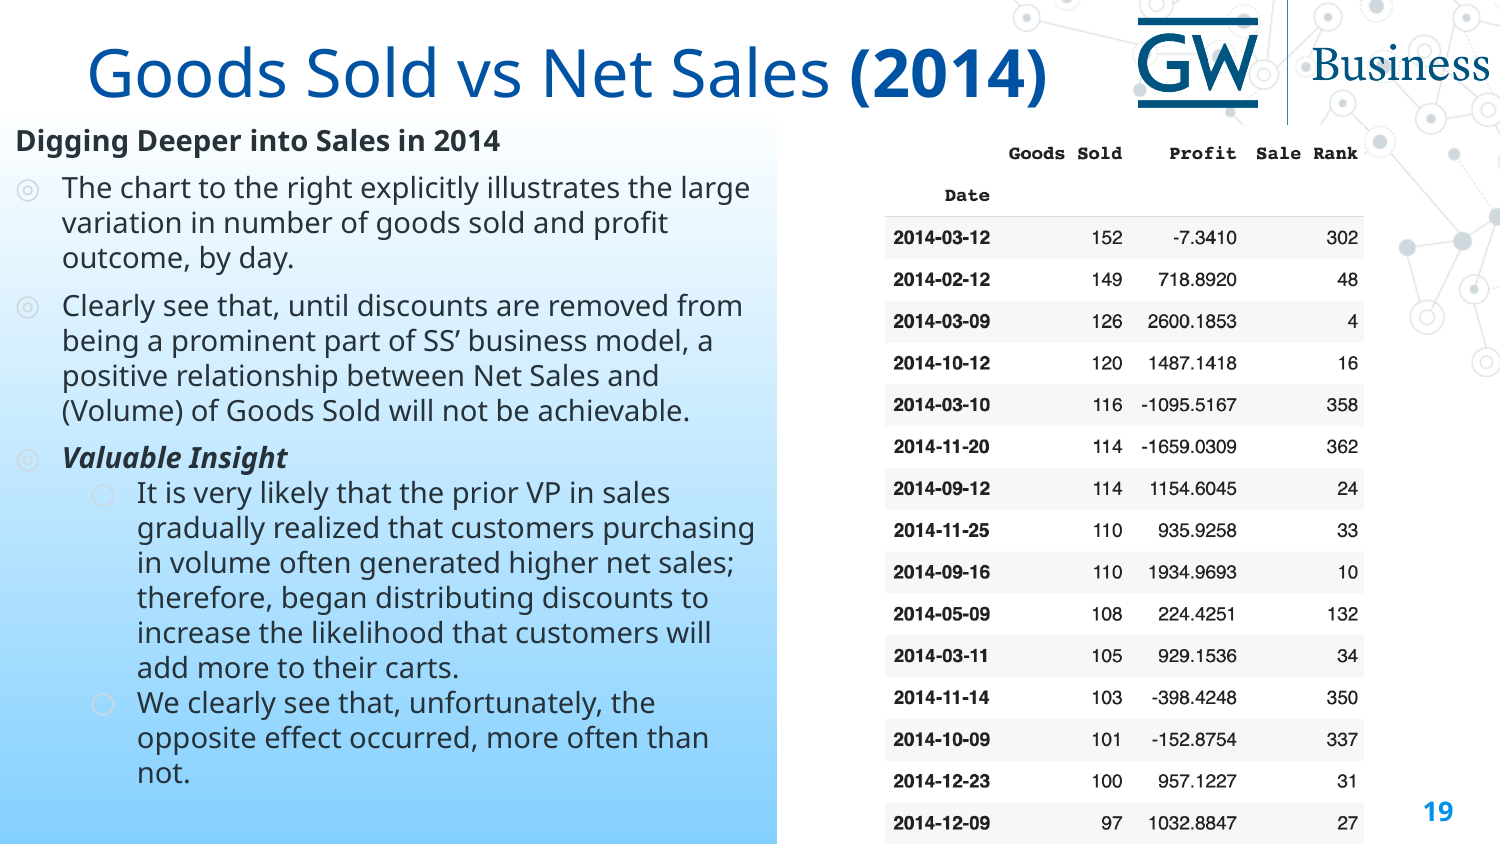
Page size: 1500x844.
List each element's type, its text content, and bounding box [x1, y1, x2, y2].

slide_number 19 [1378, 779, 1469, 844]
picture [0, 0, 1500, 844]
title Goods Sold vs Net Sales (2014) [71, 10, 1132, 126]
list Digging Deeper into Sales in 2014 The chart to the right explicitly illustrates the large variation in number of goods sold and profit outcome, by day. Clearly see that, until discounts are removed from being a prominent part of SS’ business model, a positive relationship between Net Sales and (Volume) of Goods Sold will not be achievable. Valuable Insight It is very likely that the prior VP in sales gradually realized that customers purchasing in volume often generated higher net sales; therefore, began distributing discounts to increase the likelihood that customers will add more to their carts. We clearly see that, unfortunately, the opposite effect occurred, more often than not. [0, 107, 777, 844]
